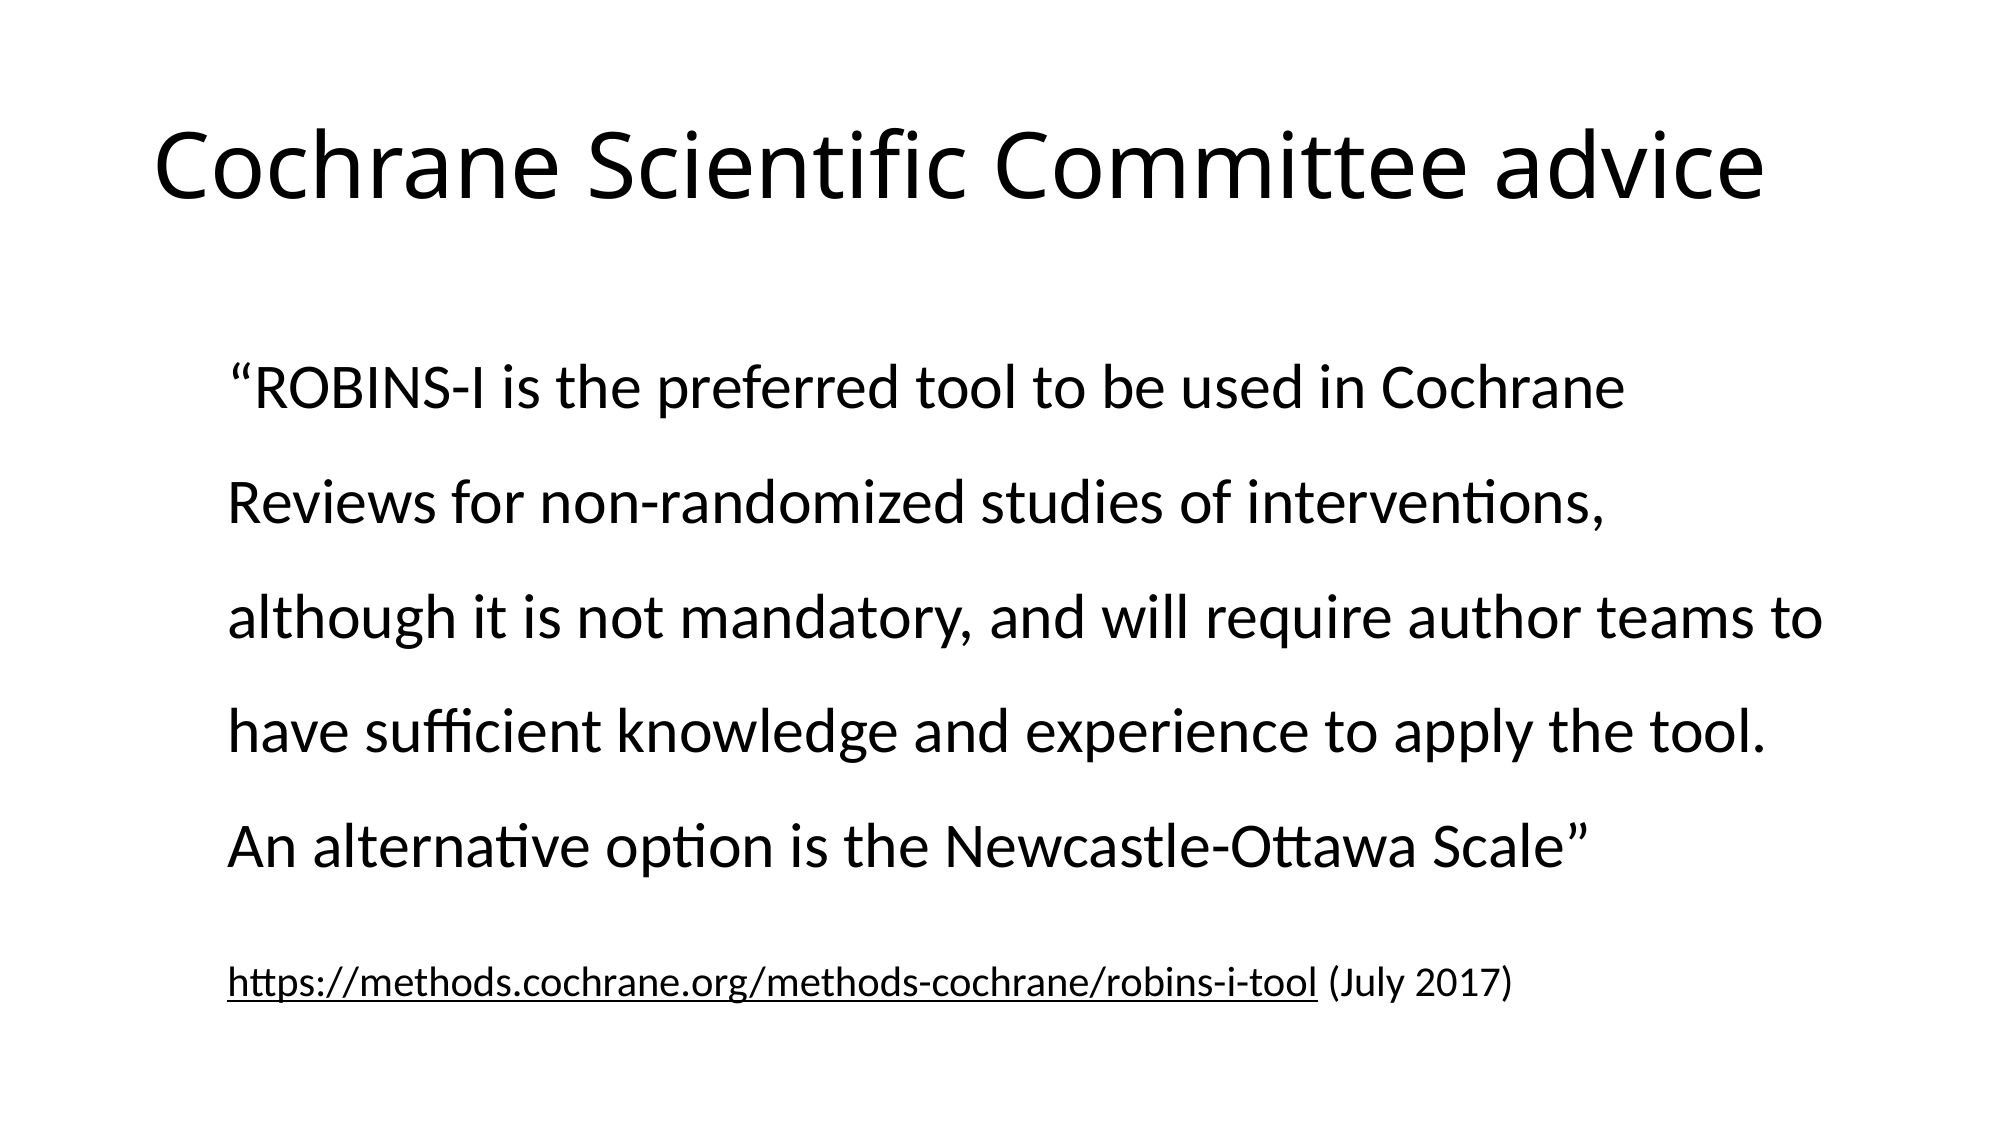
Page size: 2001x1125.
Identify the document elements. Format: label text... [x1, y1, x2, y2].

list “ROBINS-I is the preferred tool to be used in Cochrane Reviews for non-randomized studies of interventions, although it is not mandatory, and will require author teams to have sufficient knowledge and experience to apply the tool. An alternative option is the Newcastle-Ottawa Scale” https://methods.cochrane.org/methods-cochrane/robins-i-tool (July 2017) [137, 299, 1863, 1014]
title Cochrane Scientific Committee advice [137, 59, 1863, 278]
